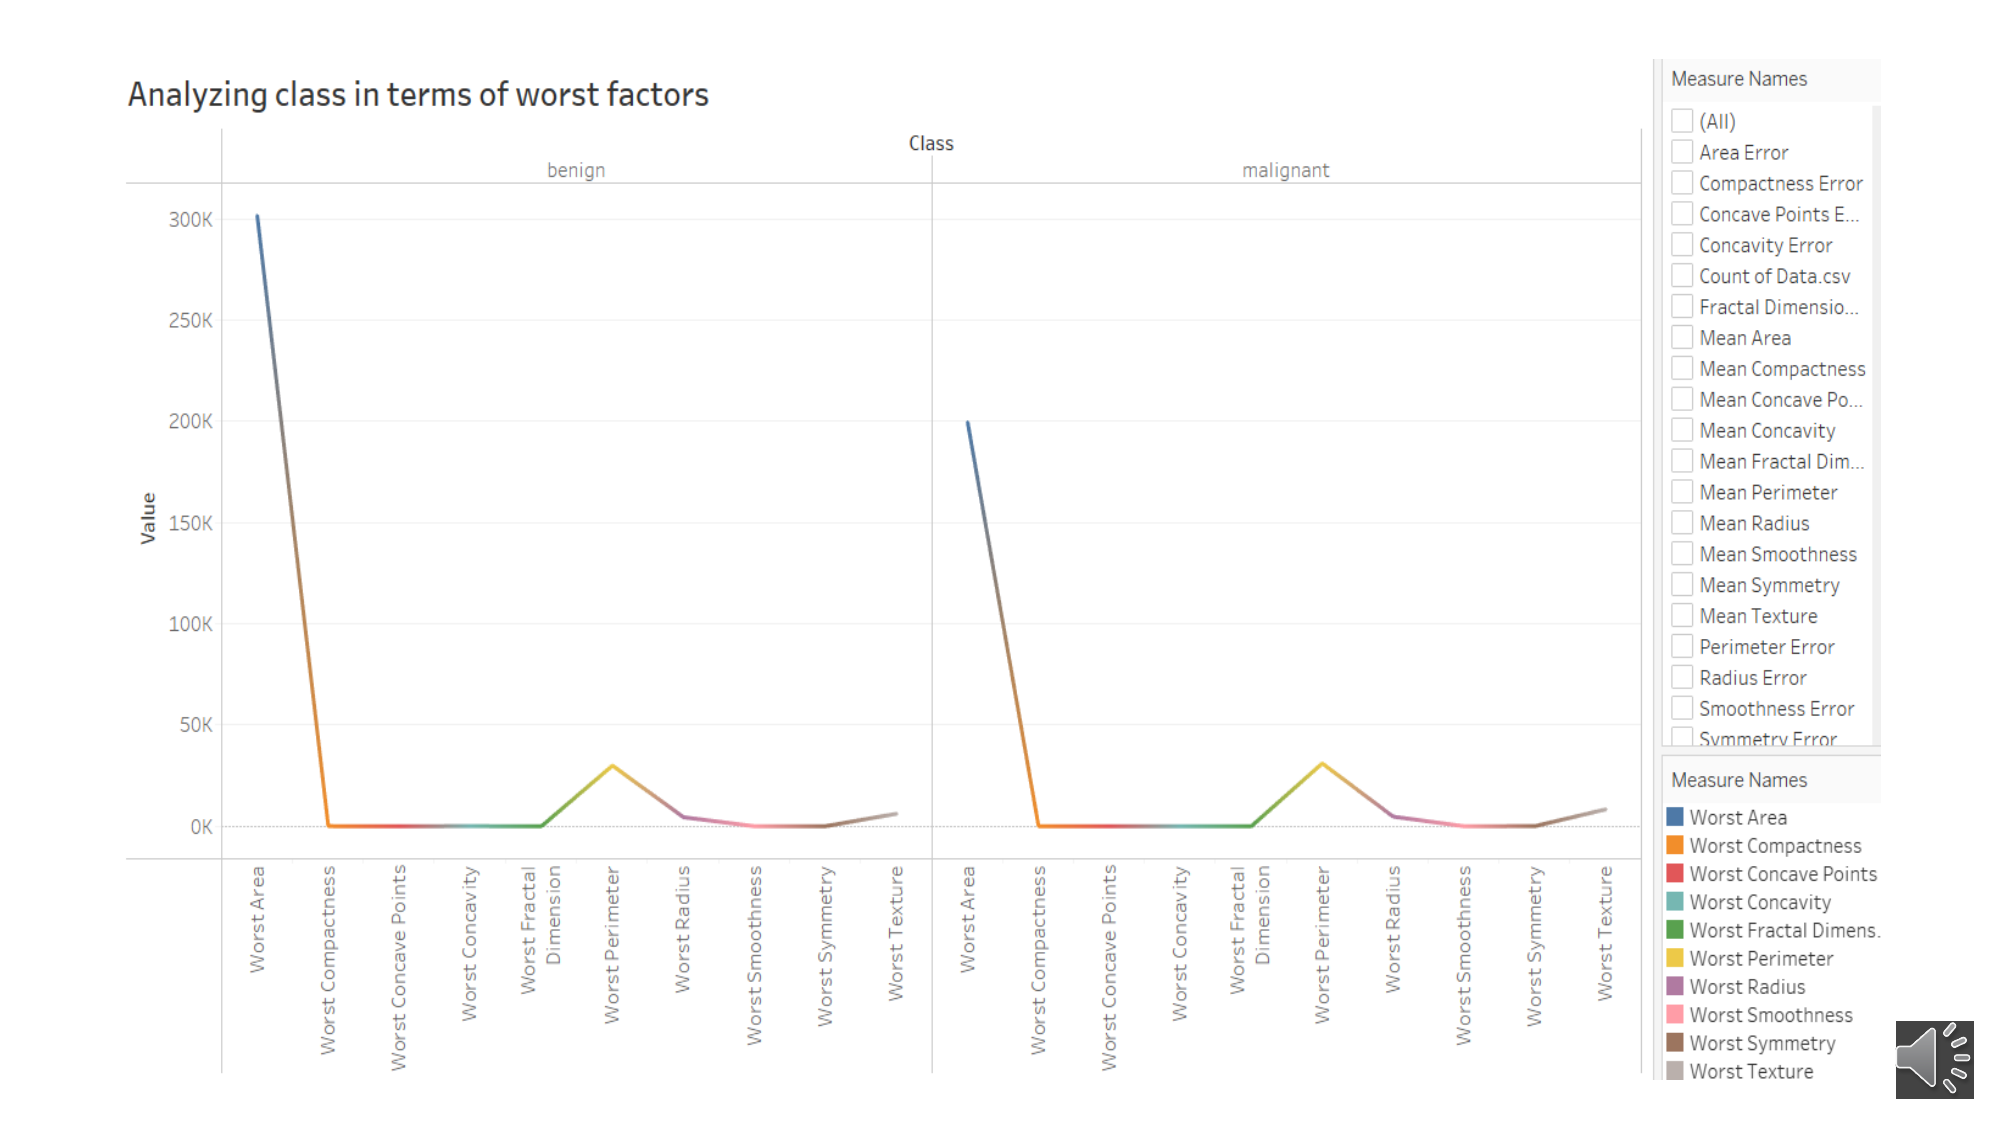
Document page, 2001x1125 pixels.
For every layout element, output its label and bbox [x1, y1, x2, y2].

list [114, 59, 1881, 1080]
picture [1894, 1019, 1975, 1100]
